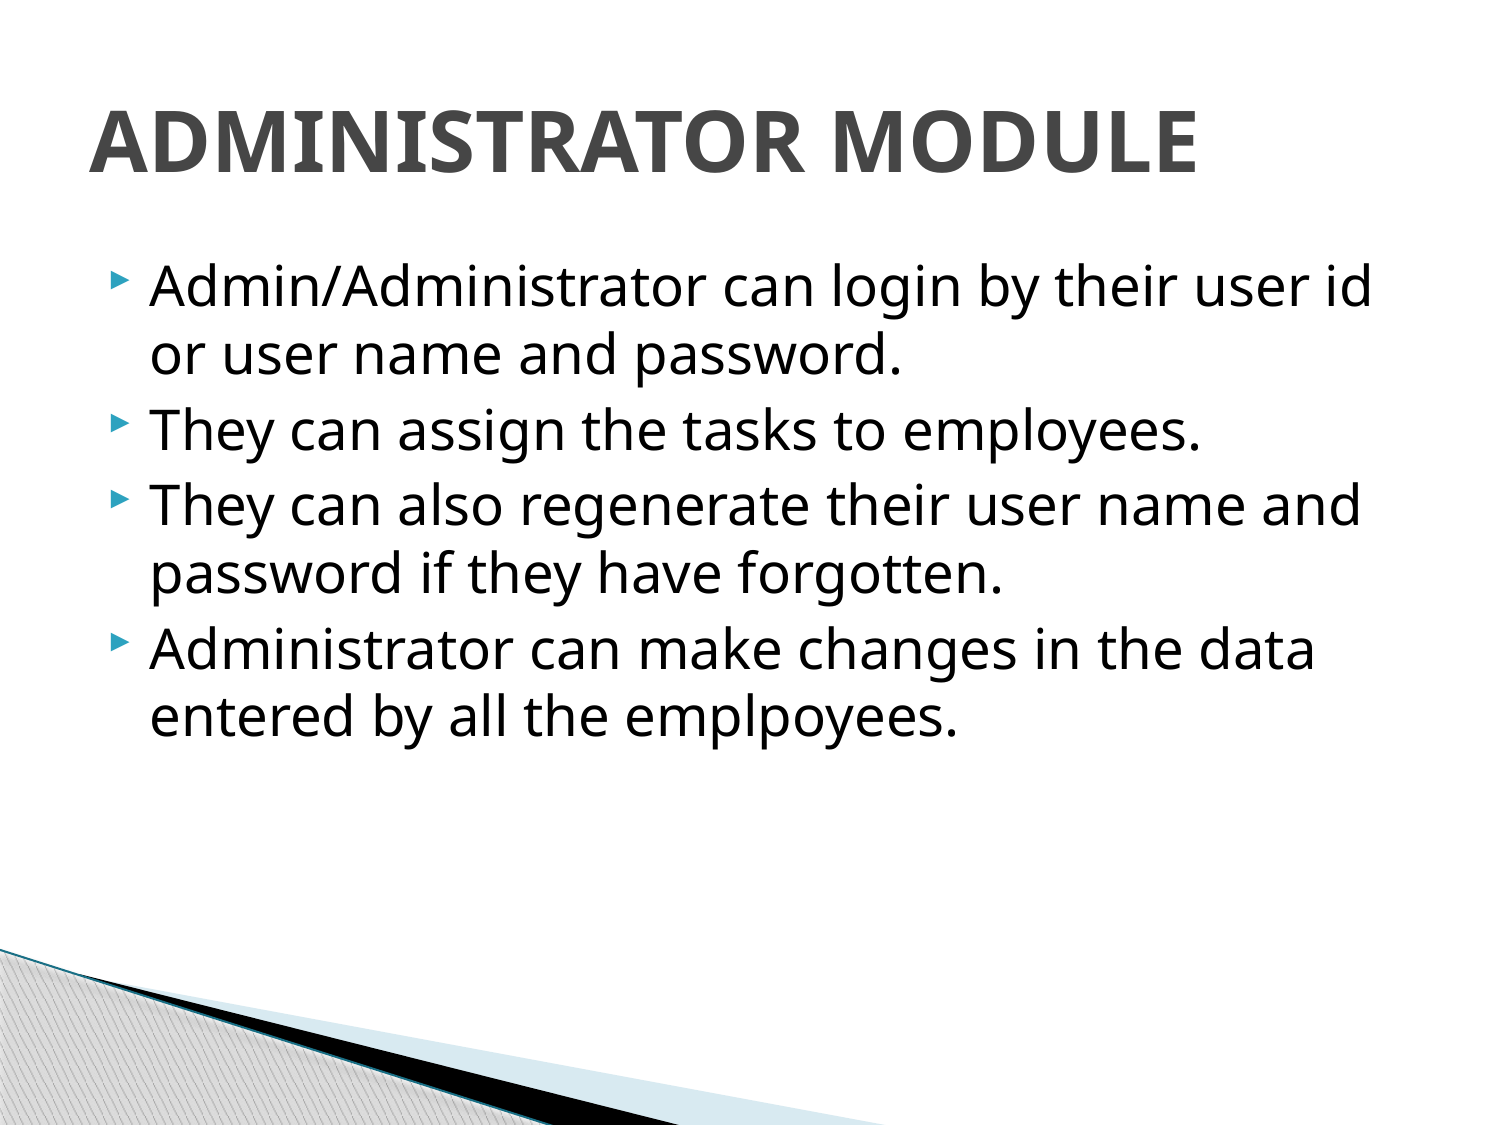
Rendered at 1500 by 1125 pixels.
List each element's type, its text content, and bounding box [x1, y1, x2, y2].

list Admin/Administrator can login by their user id or user name and password. They can assign the tasks to employees. They can also regenerate their user name and password if they have forgotten. Administrator can make changes in the data entered by all the emplpoyees. [75, 243, 1425, 986]
title ADMINISTRATOR MODULE [75, 45, 1425, 233]
